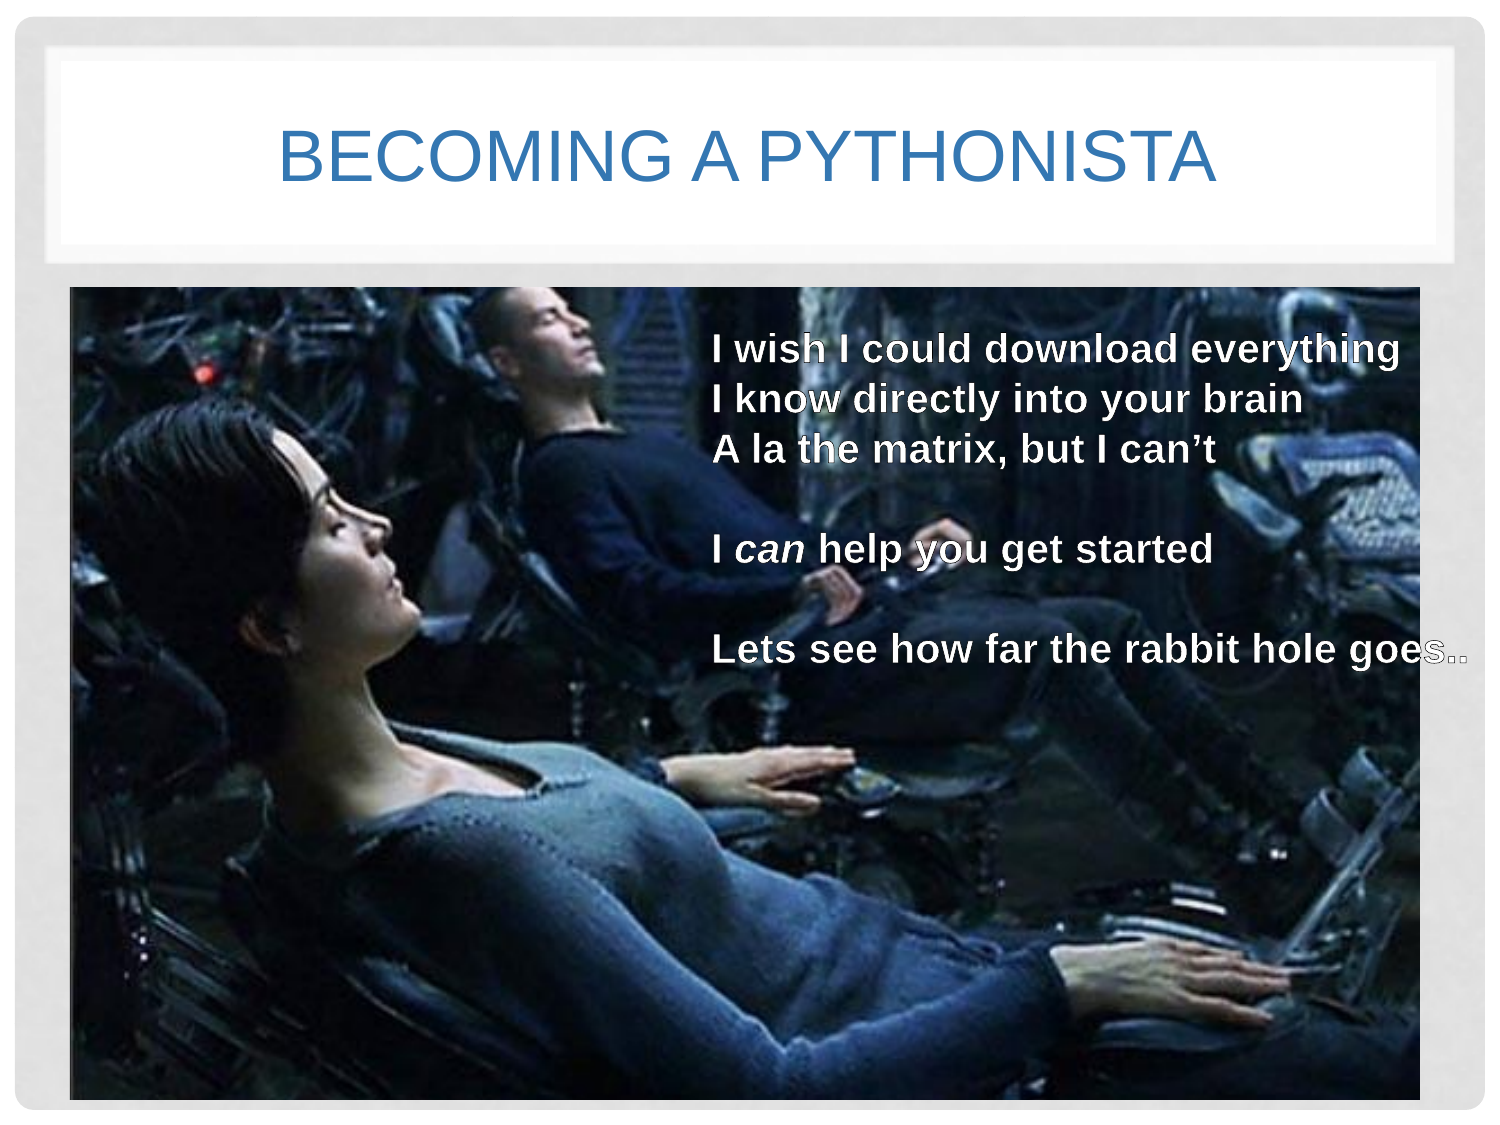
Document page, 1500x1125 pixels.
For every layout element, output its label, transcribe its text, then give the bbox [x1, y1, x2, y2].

text_box I wish I could download everything I know directly into your brain A la the matrix, but I can’t I can help you get started Lets see how far the rabbit hole goes.. [1421, 313, 1485, 679]
title Becoming a pythonista [69, 66, 1425, 238]
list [69, 287, 1421, 1100]
